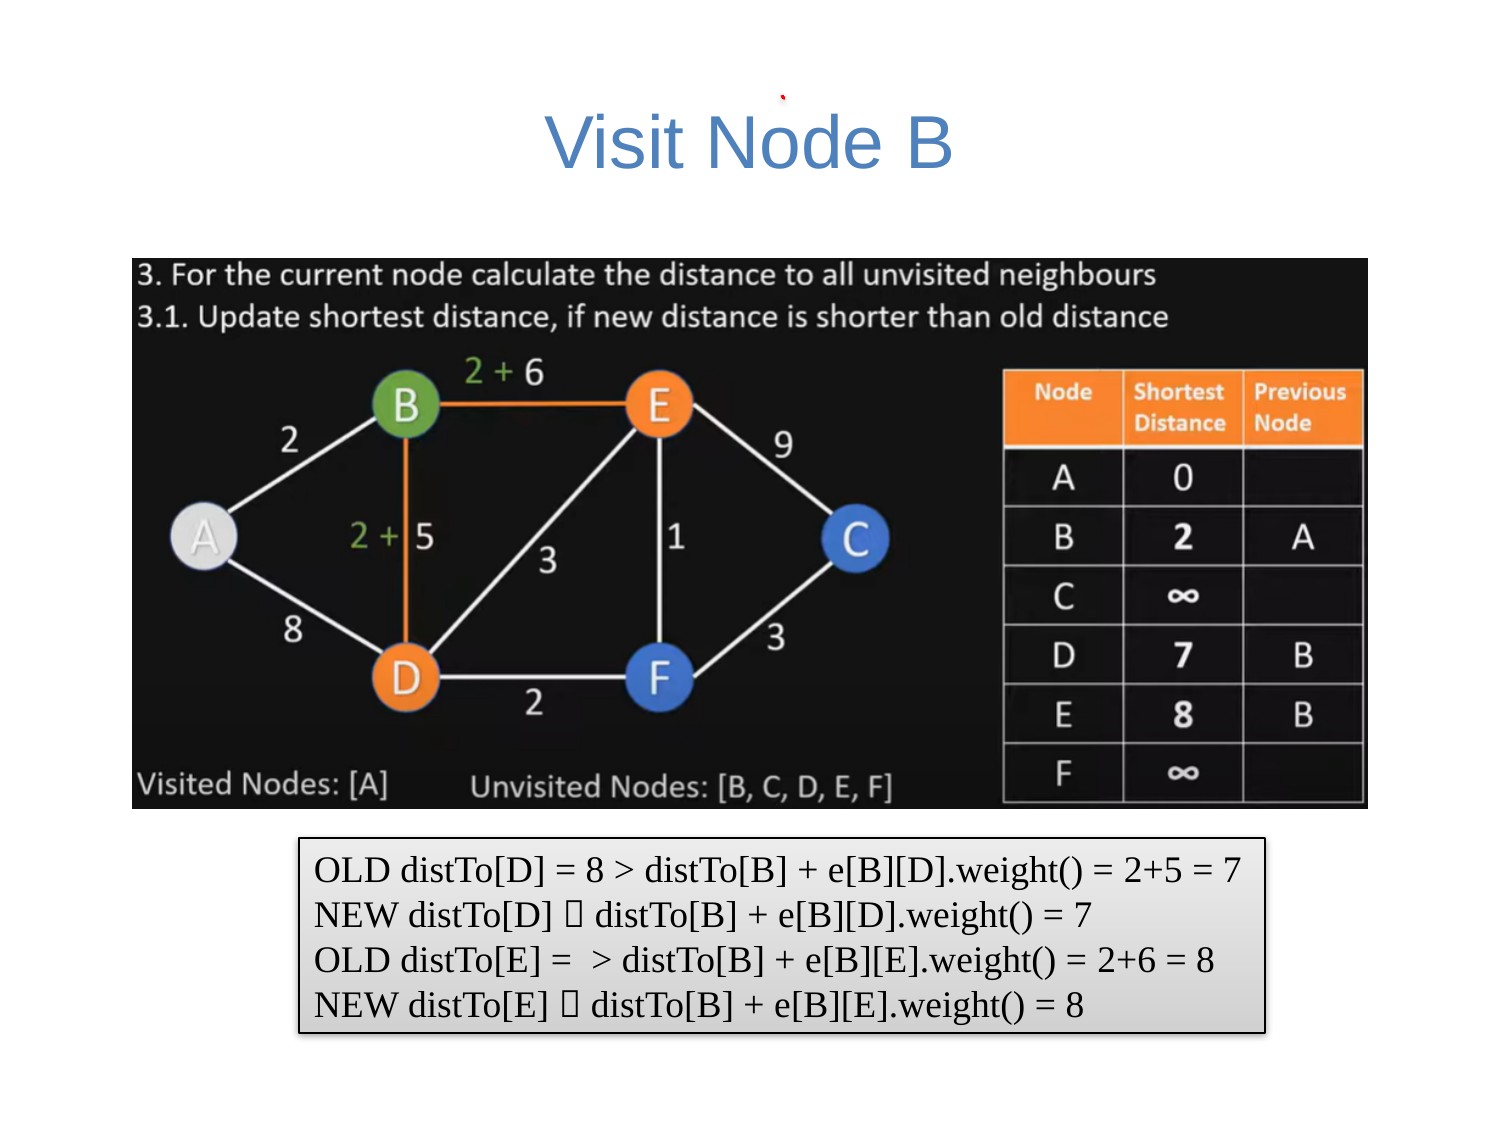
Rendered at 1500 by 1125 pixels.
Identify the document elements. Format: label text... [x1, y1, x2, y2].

text_box [780, 94, 786, 101]
picture [132, 257, 1368, 809]
title Visit Node B [75, 45, 1425, 233]
